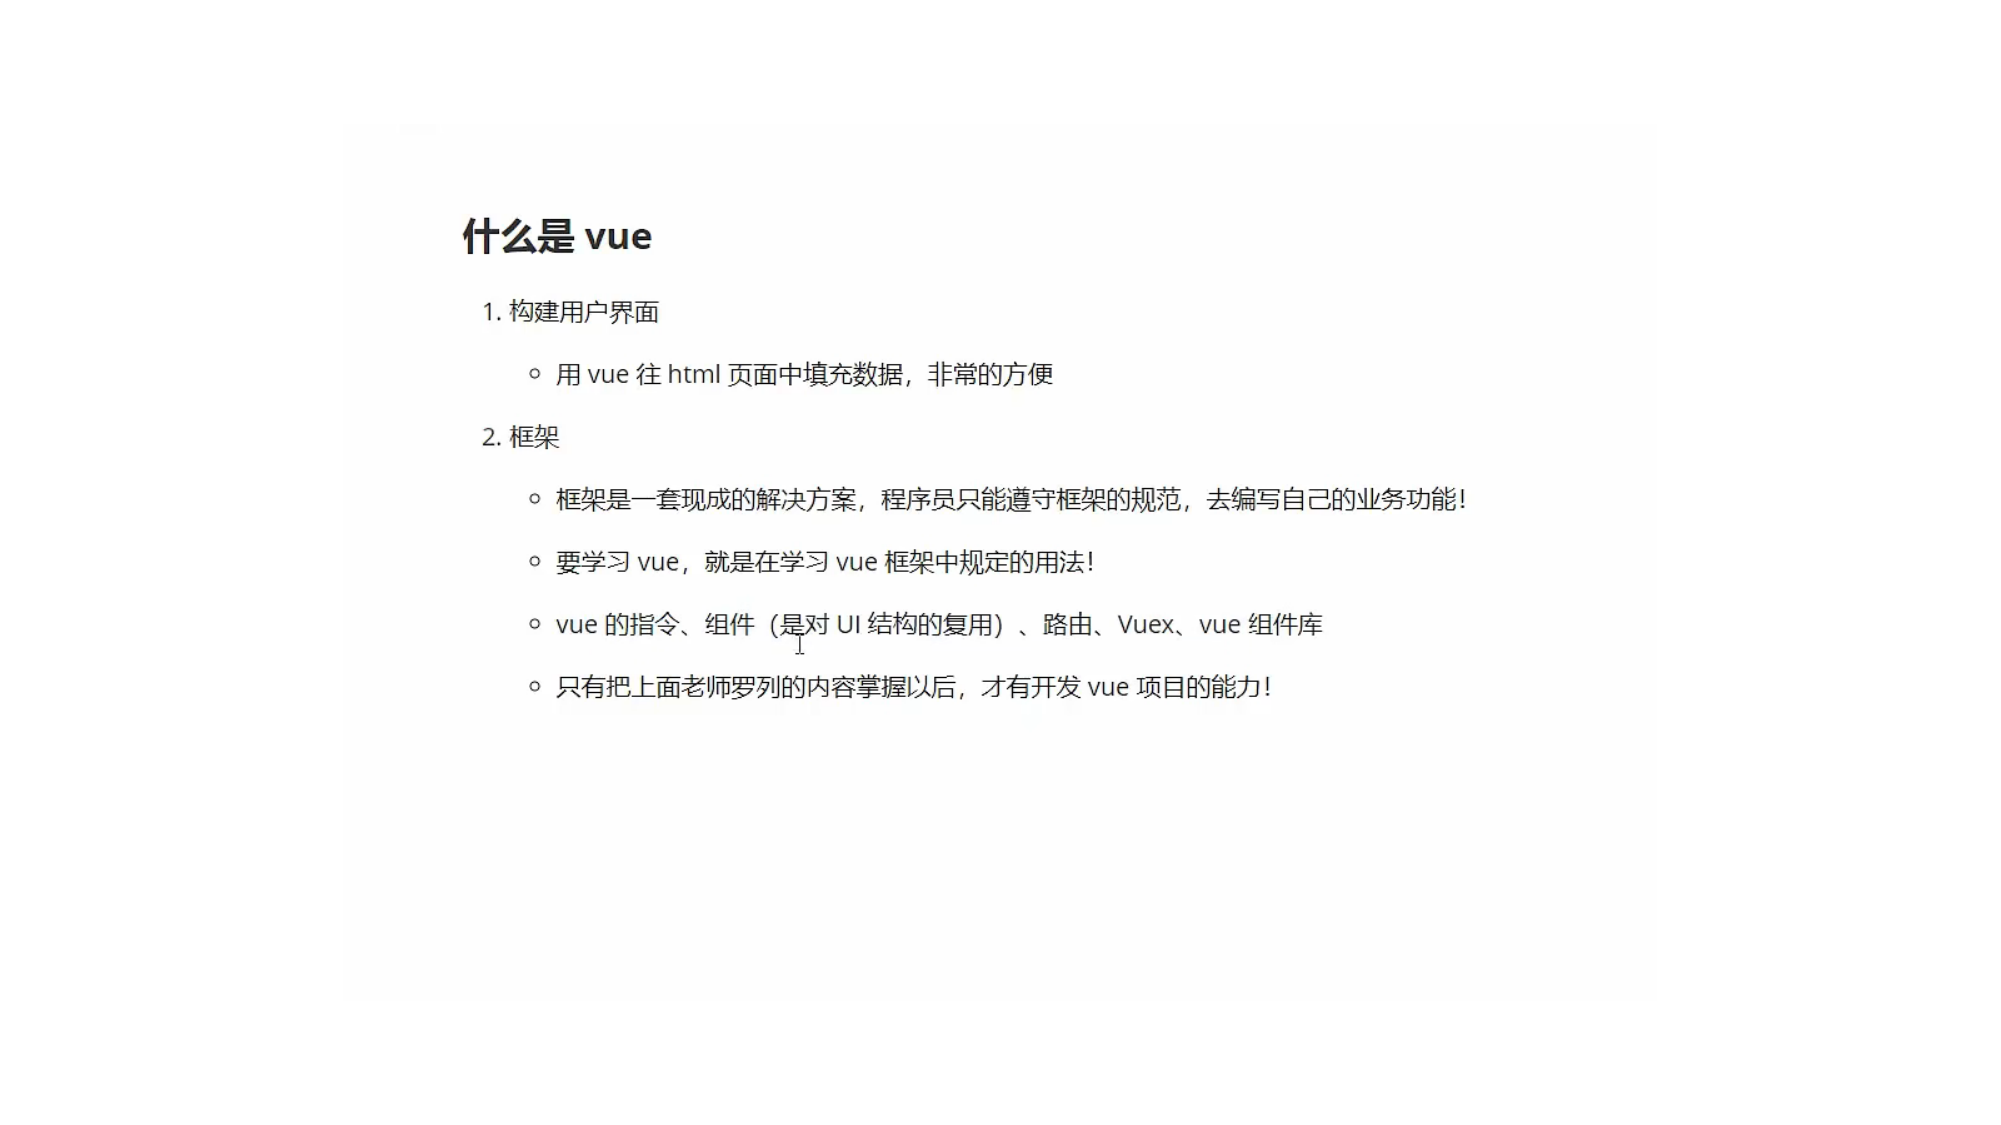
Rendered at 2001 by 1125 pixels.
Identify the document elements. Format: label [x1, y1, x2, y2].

picture [342, 124, 1657, 1001]
